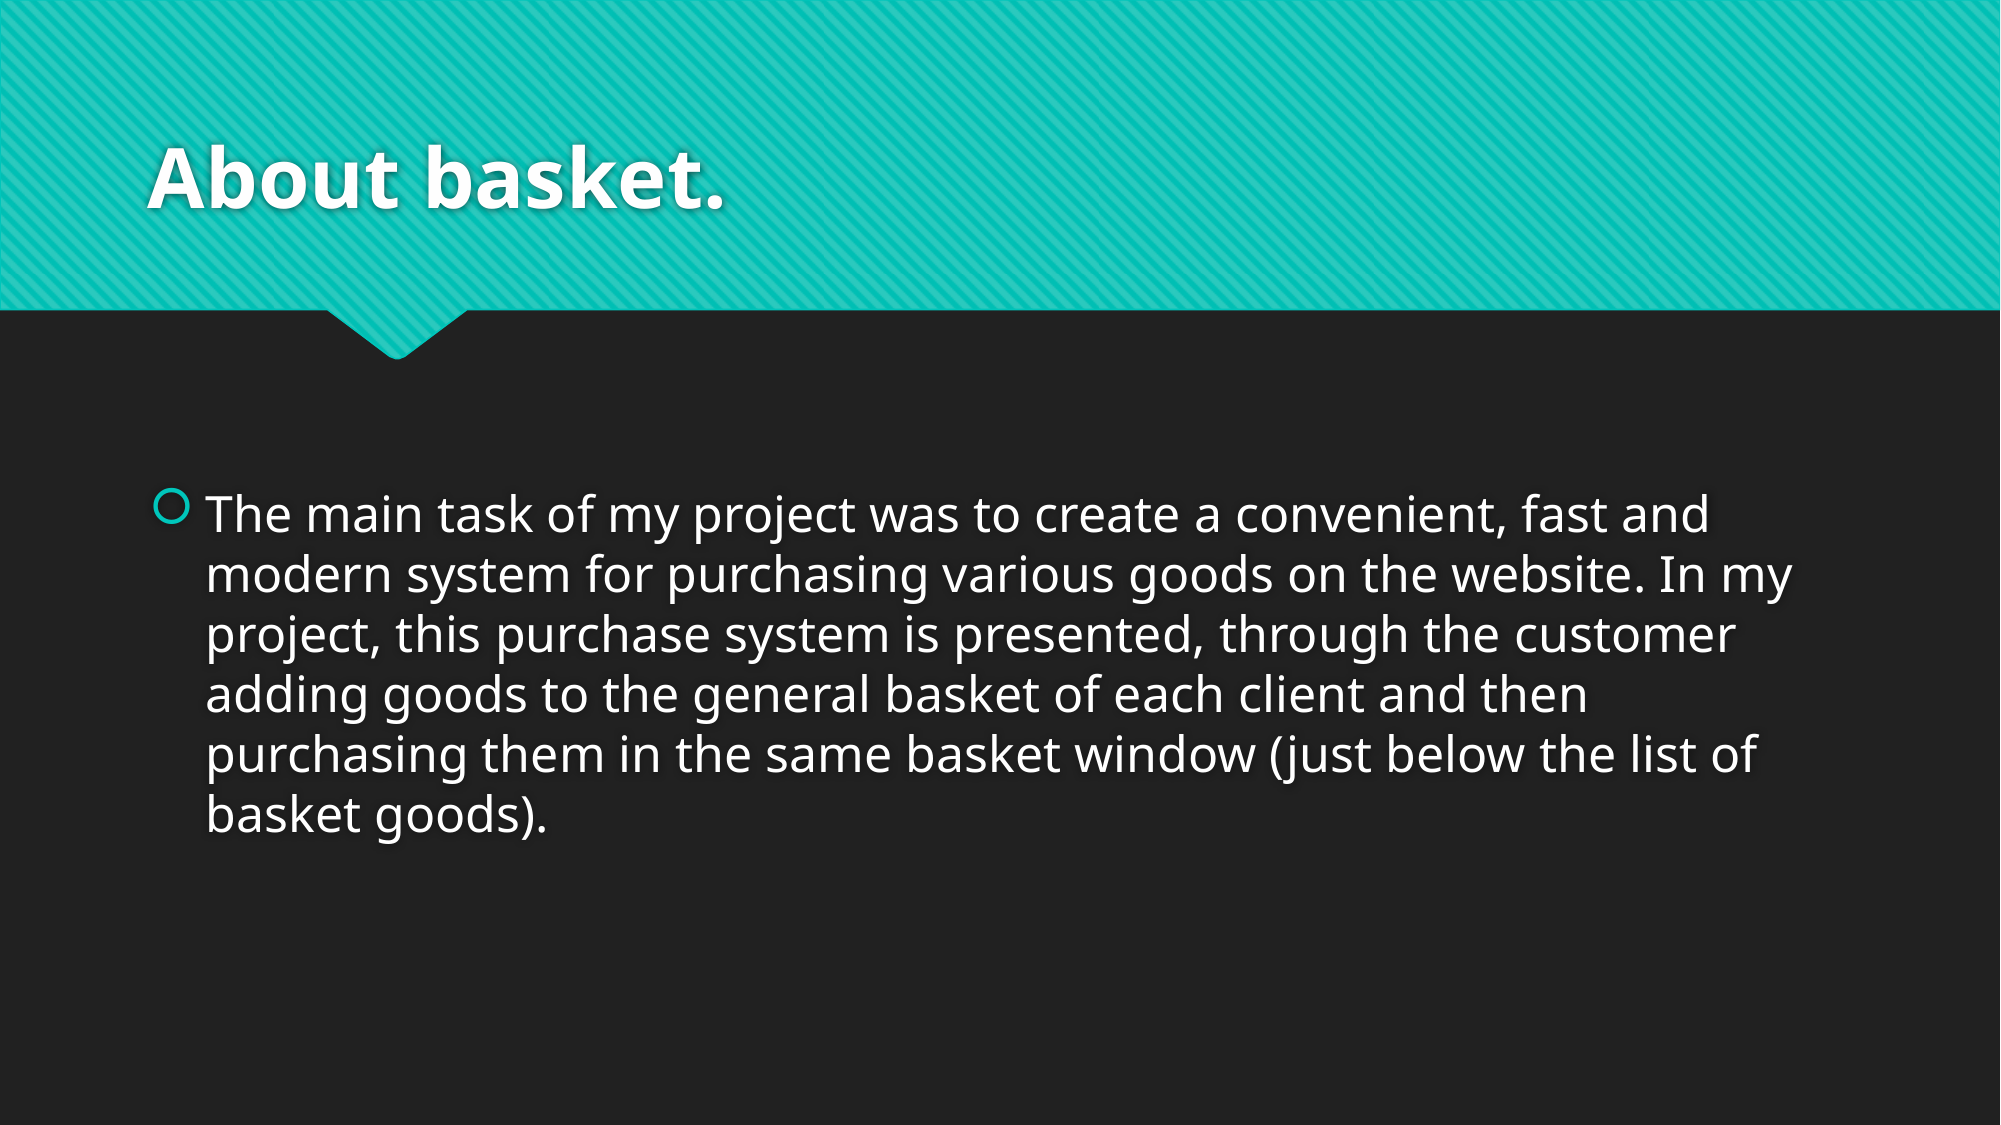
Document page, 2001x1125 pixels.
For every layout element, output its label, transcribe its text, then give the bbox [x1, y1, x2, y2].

title About basket. [132, 73, 1868, 233]
list The main task of my project was to create a convenient, fast and modern system for purchasing various goods on the website. In my project, this purchase system is presented, through the customer adding goods to the general basket of each client and then purchasing them in the same basket window (just below the list of basket goods). [134, 364, 1866, 962]
